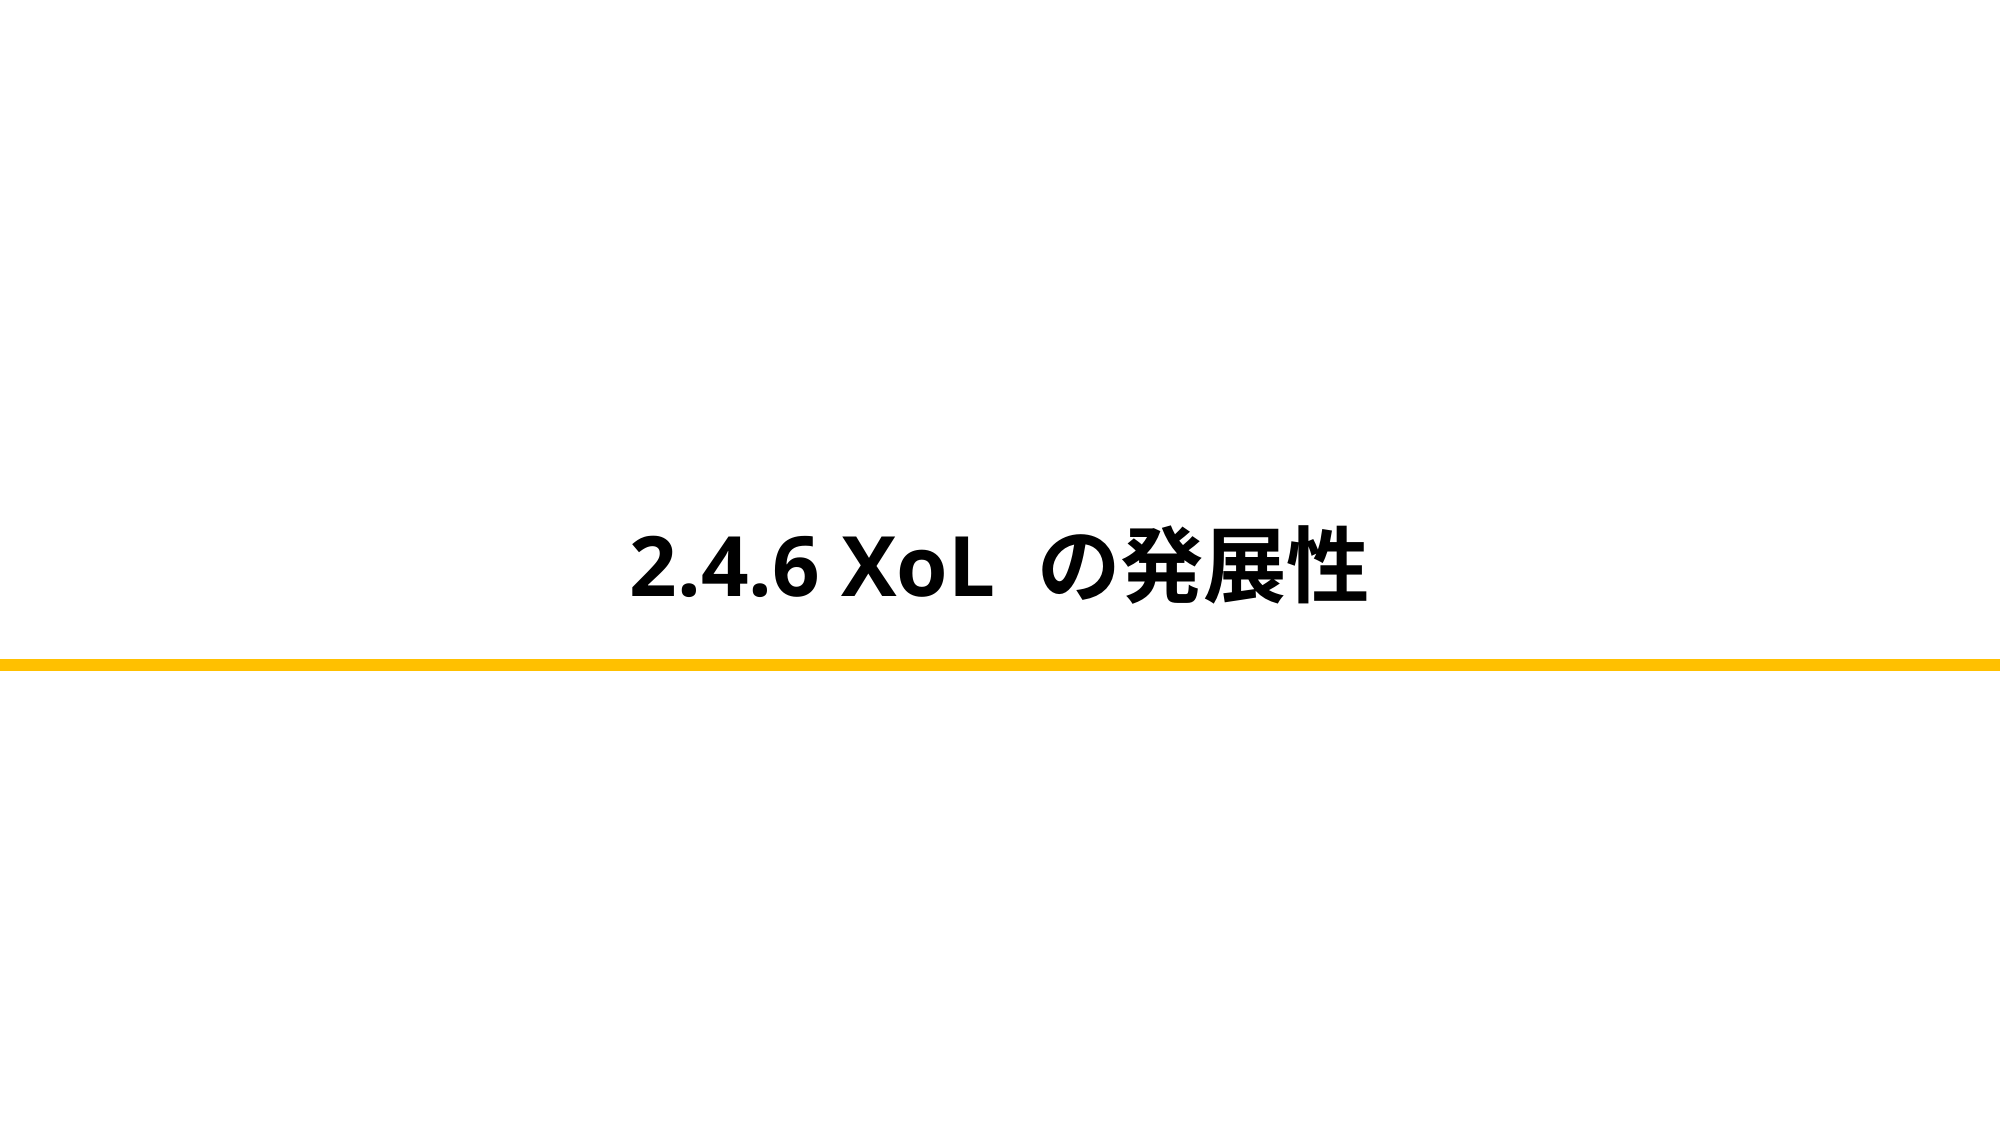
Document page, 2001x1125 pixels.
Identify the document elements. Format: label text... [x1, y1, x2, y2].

title 2.4.6 XoL の発展性 [0, 354, 2000, 622]
